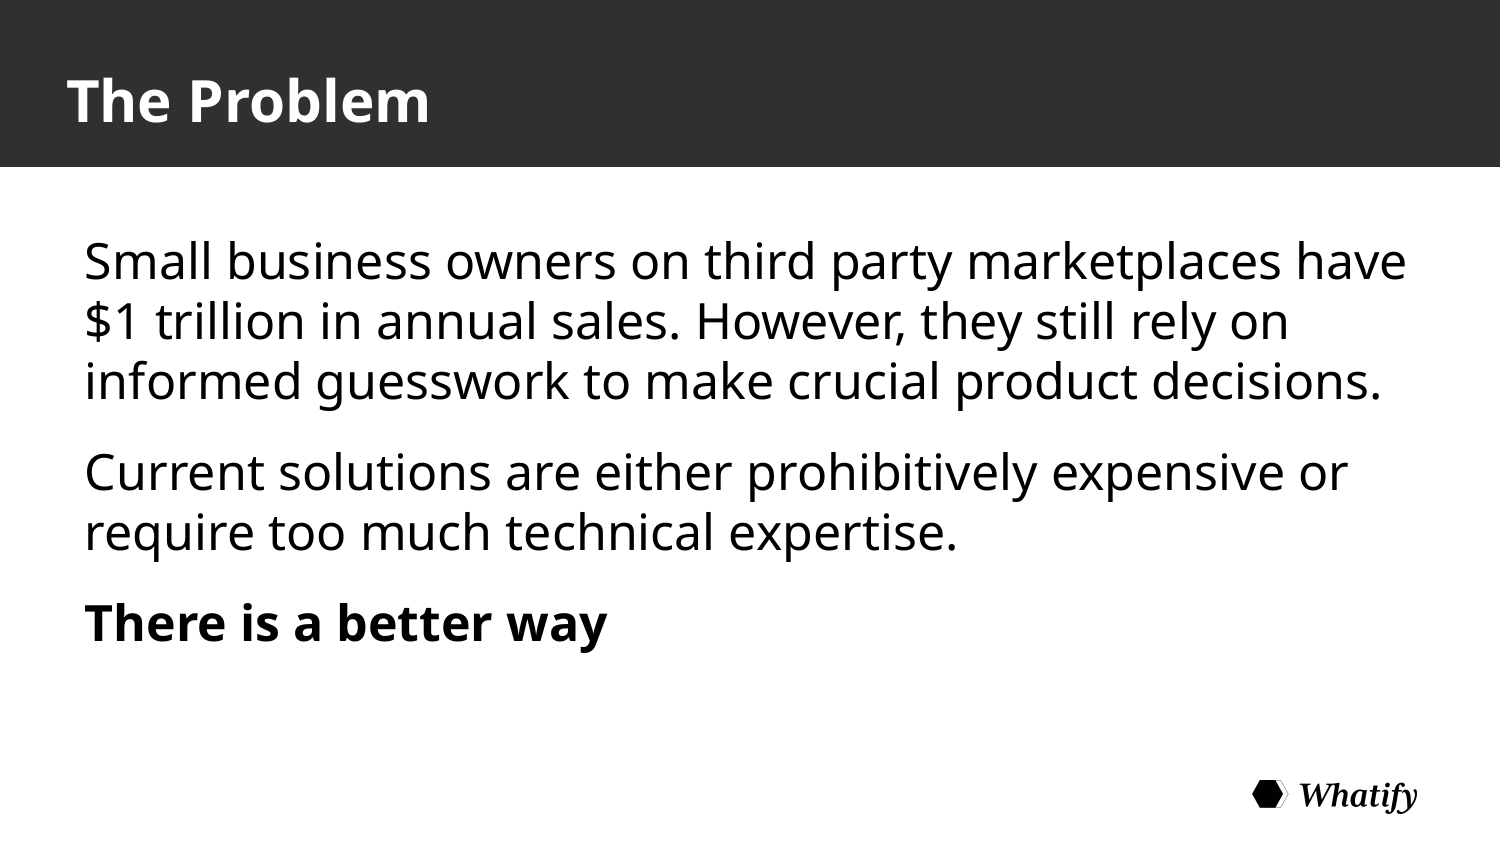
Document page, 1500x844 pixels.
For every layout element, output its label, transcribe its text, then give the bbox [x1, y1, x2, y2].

title The Problem [51, 49, 1449, 144]
list Small business owners on third party marketplaces have $1 trillion in annual sales. However, they still rely on informed guesswork to make crucial product decisions. Current solutions are either prohibitively expensive or require too much technical expertise. There is a better way [51, 214, 1449, 775]
picture [1252, 780, 1417, 814]
